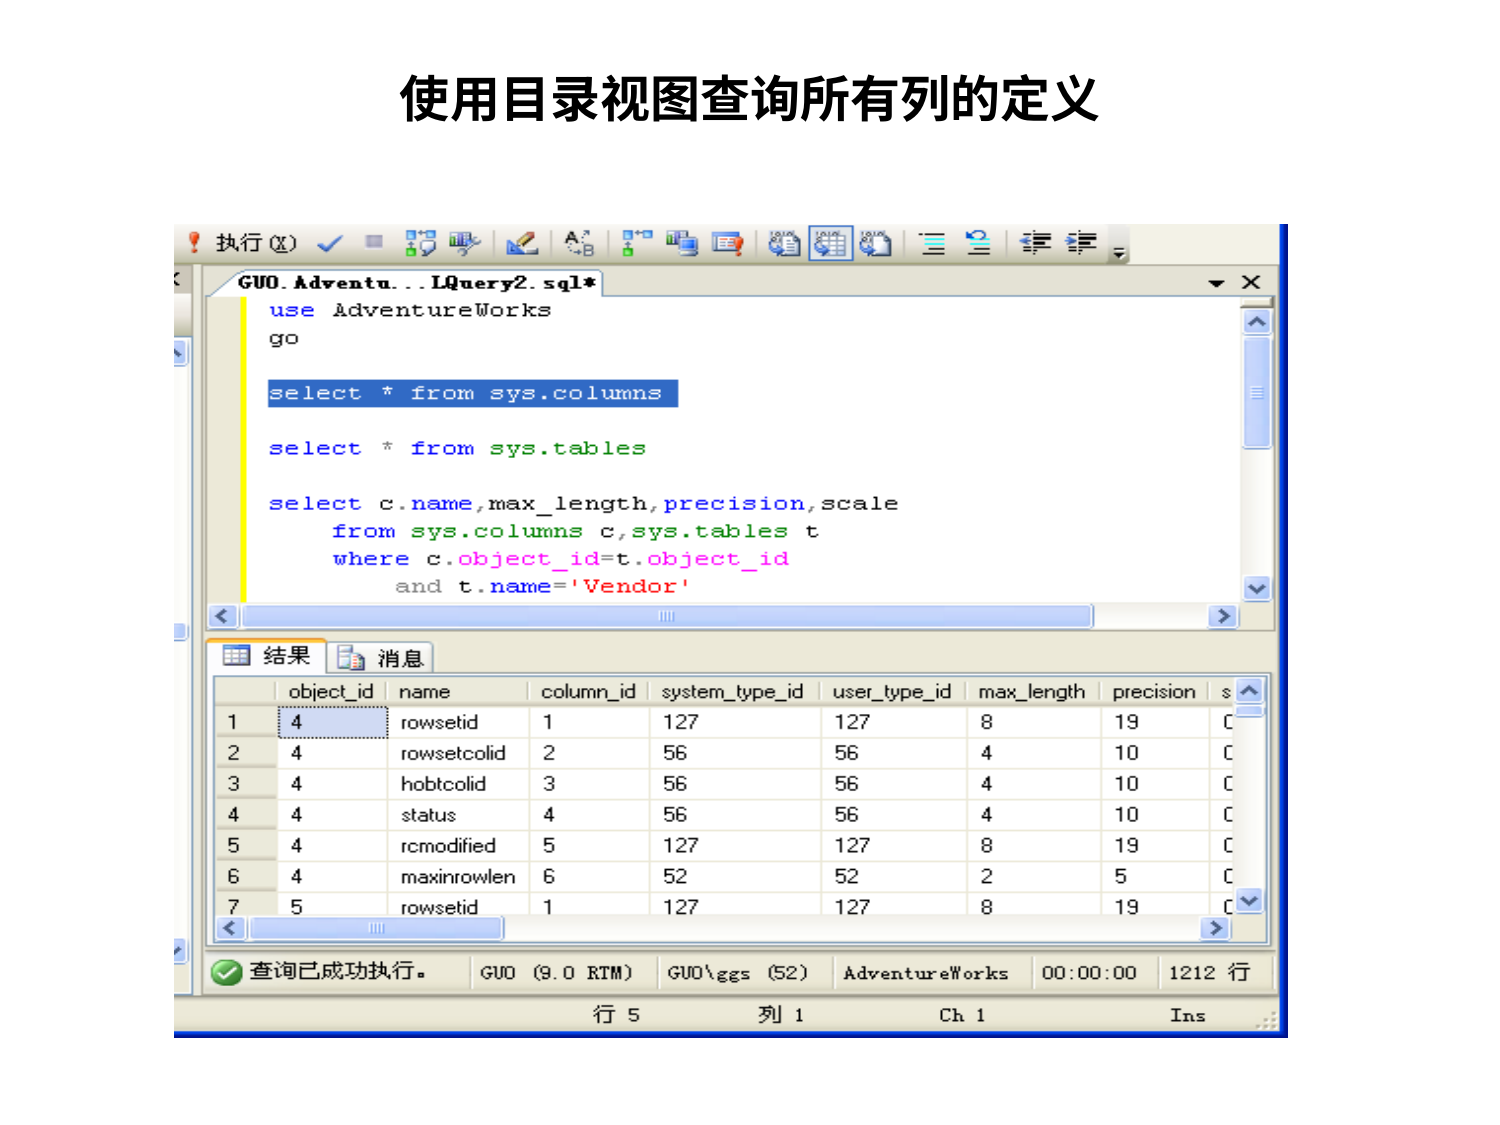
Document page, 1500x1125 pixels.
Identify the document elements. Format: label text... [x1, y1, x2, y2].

title 使用目录视图查询所有列的定义 [75, 45, 1425, 150]
picture [174, 224, 1288, 1038]
